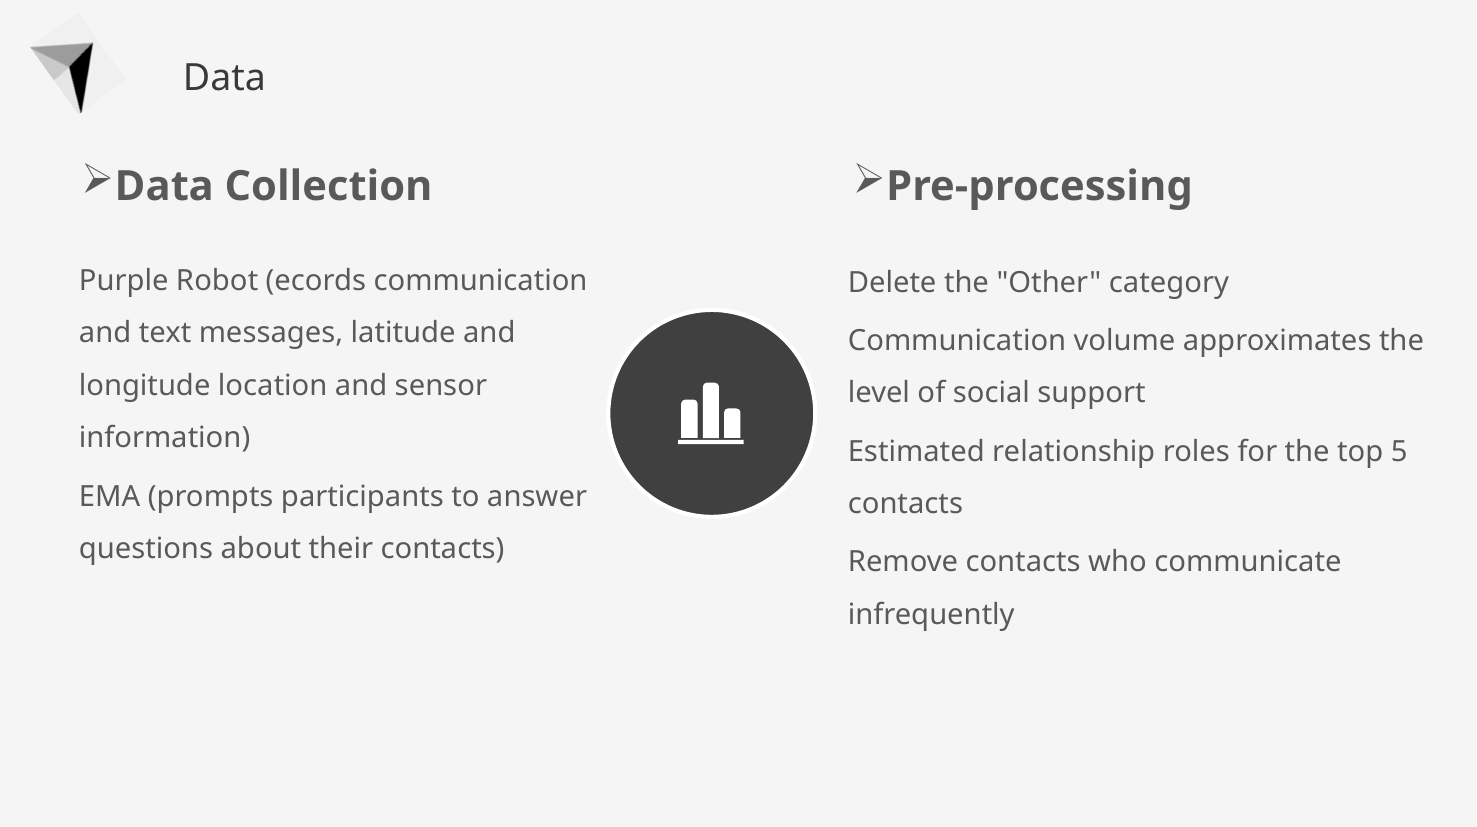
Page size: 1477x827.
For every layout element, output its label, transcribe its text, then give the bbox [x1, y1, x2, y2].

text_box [847, 157, 1449, 631]
text_box Data [112, 47, 384, 104]
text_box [608, 309, 816, 518]
picture [30, 13, 108, 114]
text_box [78, 158, 622, 564]
